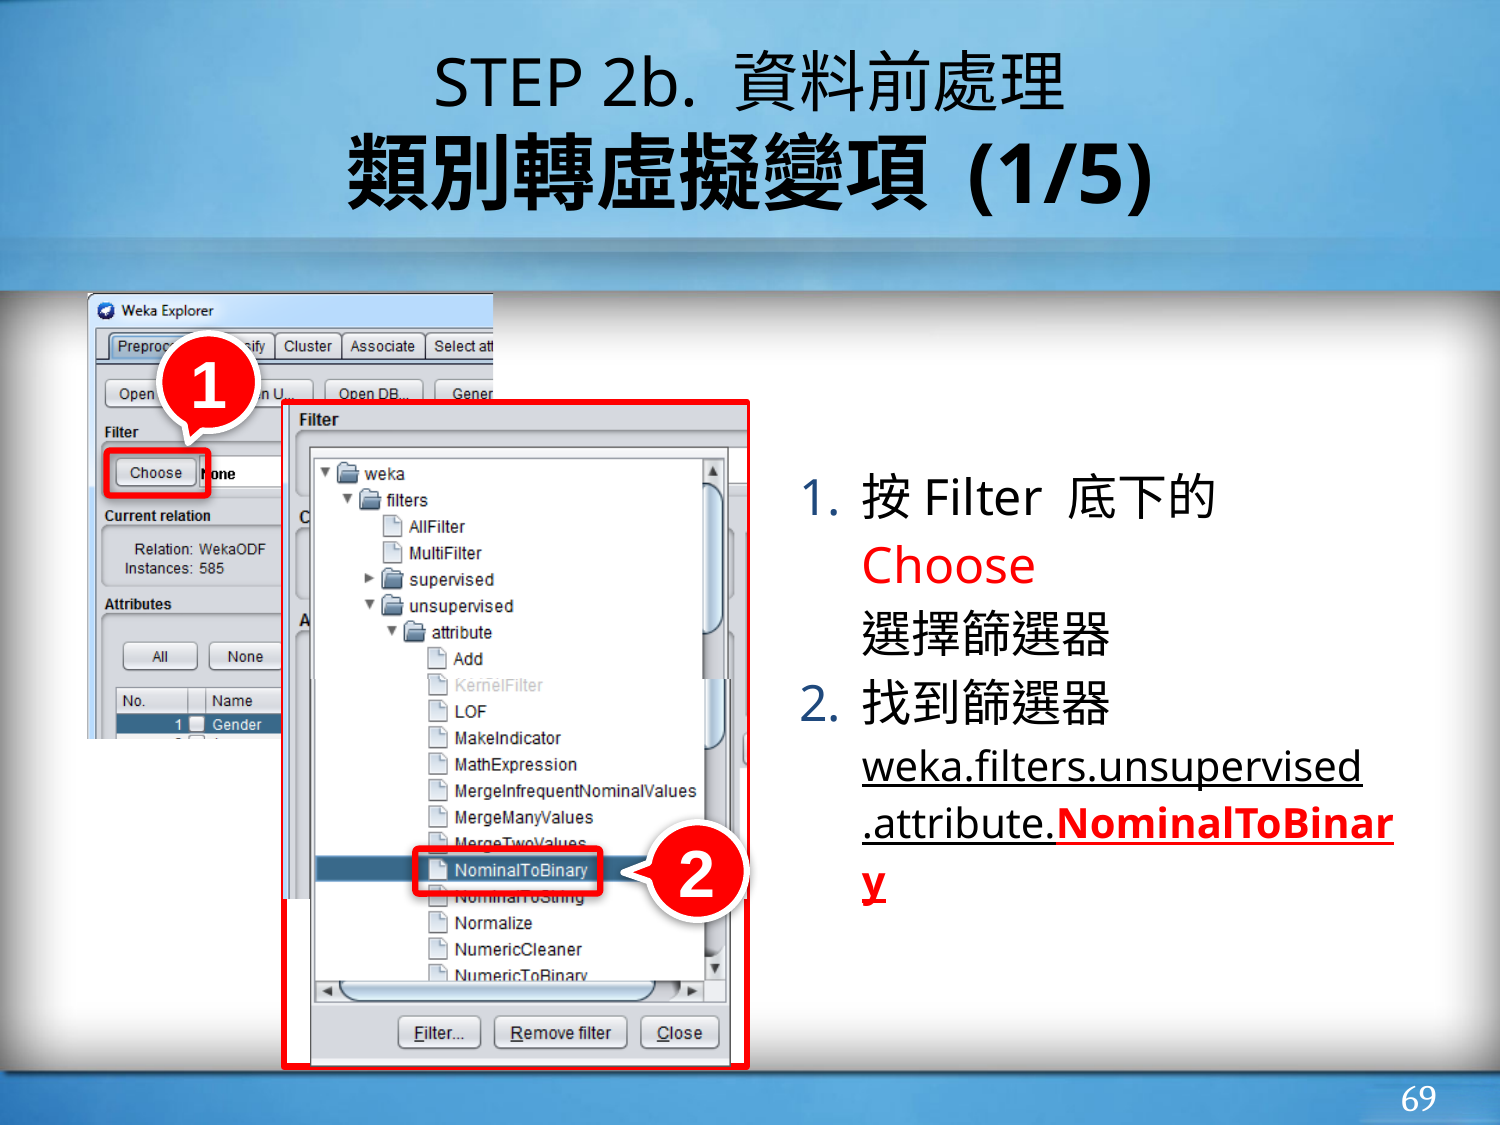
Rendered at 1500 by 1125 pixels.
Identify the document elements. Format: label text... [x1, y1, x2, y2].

list 按Filter 底下的 Choose 選擇篩選器 找到篩選器 weka.filters.unsupervised .attribute.NominalToBinary [771, 293, 1432, 1067]
picture [0, 0, 1500, 1125]
slide_number ‹#› [1350, 1074, 1488, 1118]
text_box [282, 401, 748, 1067]
title STEP 2b. 資料前處理 類別轉虛擬變項 (1/5) [78, 27, 1422, 232]
